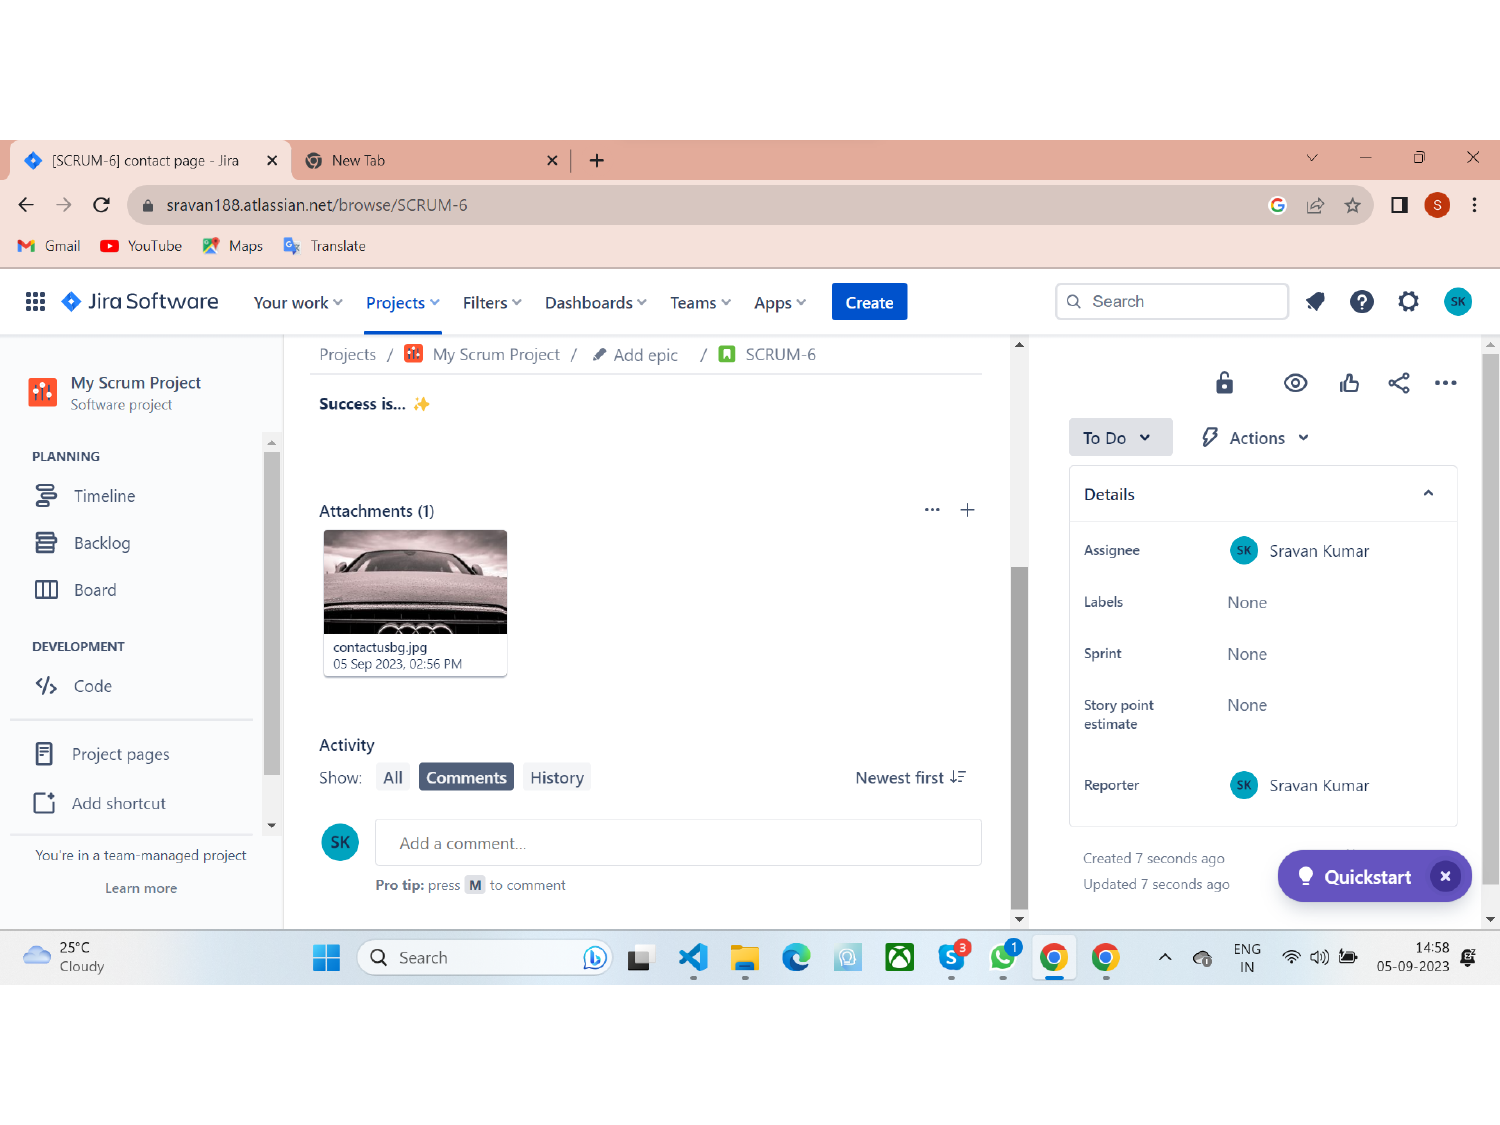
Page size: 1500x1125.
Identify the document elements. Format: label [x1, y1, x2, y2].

picture [0, 140, 1500, 985]
